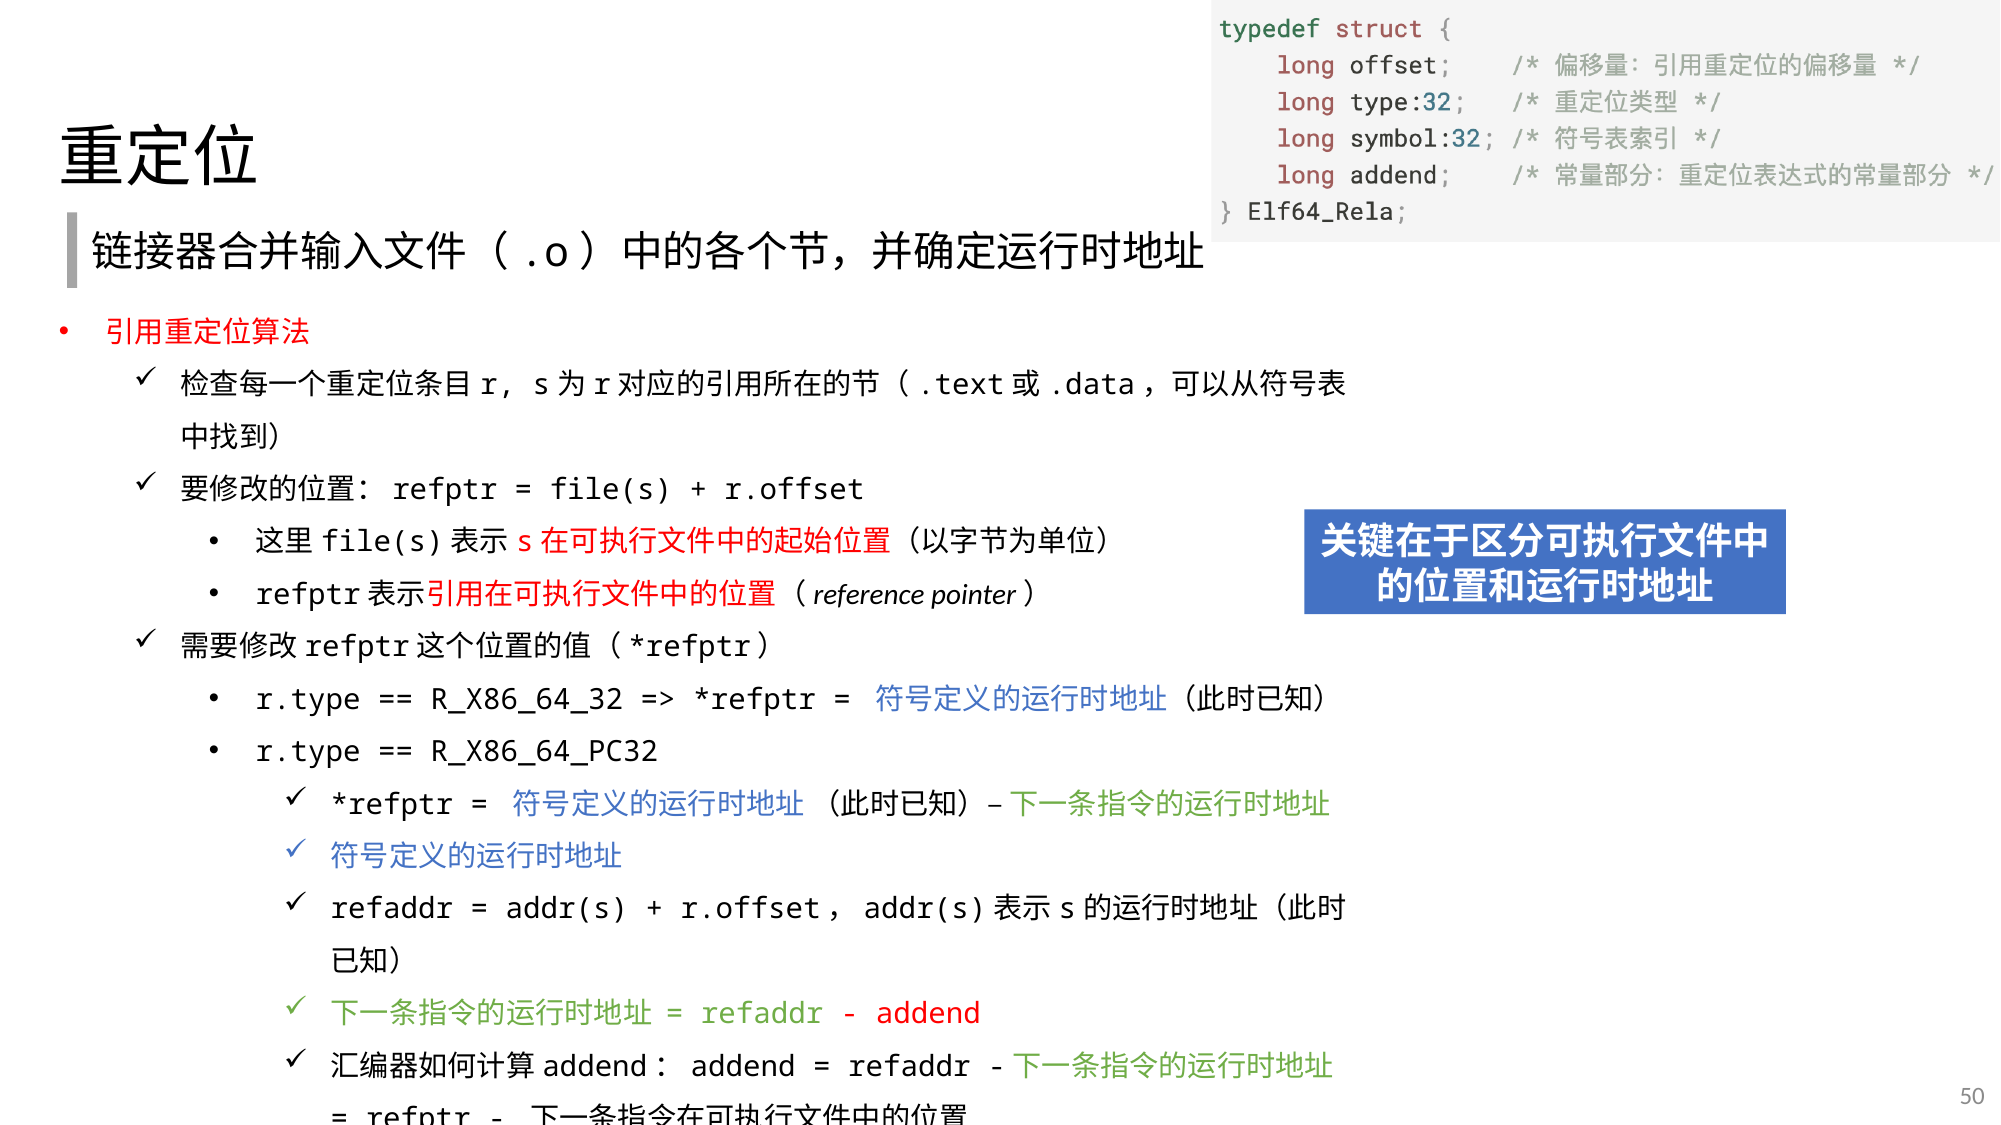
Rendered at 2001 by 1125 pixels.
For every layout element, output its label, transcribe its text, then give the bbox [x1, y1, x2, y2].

text_box 关键在于区分可执行文件中的位置和运行时地址 [1304, 509, 1786, 615]
text_box 链接器合并输入文件（.o）中的各个节，并确定运行时地址 [78, 211, 1787, 289]
text_box [66, 211, 78, 288]
slide_number 50 [1550, 1065, 2000, 1125]
text_box 重定位 [43, 106, 1211, 201]
picture [1211, 0, 2000, 242]
text_box 引用重定位算法 检查每一个重定位条目r, s为r对应的引用所在的节（.text或.data，可以从符号表中找到） 要修改的位置：refptr = file(s) + r.offset 这里file(s)表示s在可执行文件中的起始位置（以字节为单位） refptr表示引用在可执行文件中的位置（reference pointer） 需要修改refptr这个位置的值（*refptr） r.type == R_X86_64_32 => *refptr = 符号定义的运行时地址（此时已知） r.type == R_X86_64_PC32 *refptr = 符号定义的运行时地址 （此时已知）– 下一条指令的运行时地址 符号定义的运行时地址 refaddr = addr(s) + r.offset，addr(s)表示s的运行时地址（此时已知） 下一条指令的运行时地址 = refaddr - addend 汇编器如何计算addend：addend = refaddr -下一条指令的运行时地址 = refptr - 下一条指令在可执行文件中的位置 [43, 288, 1378, 1125]
